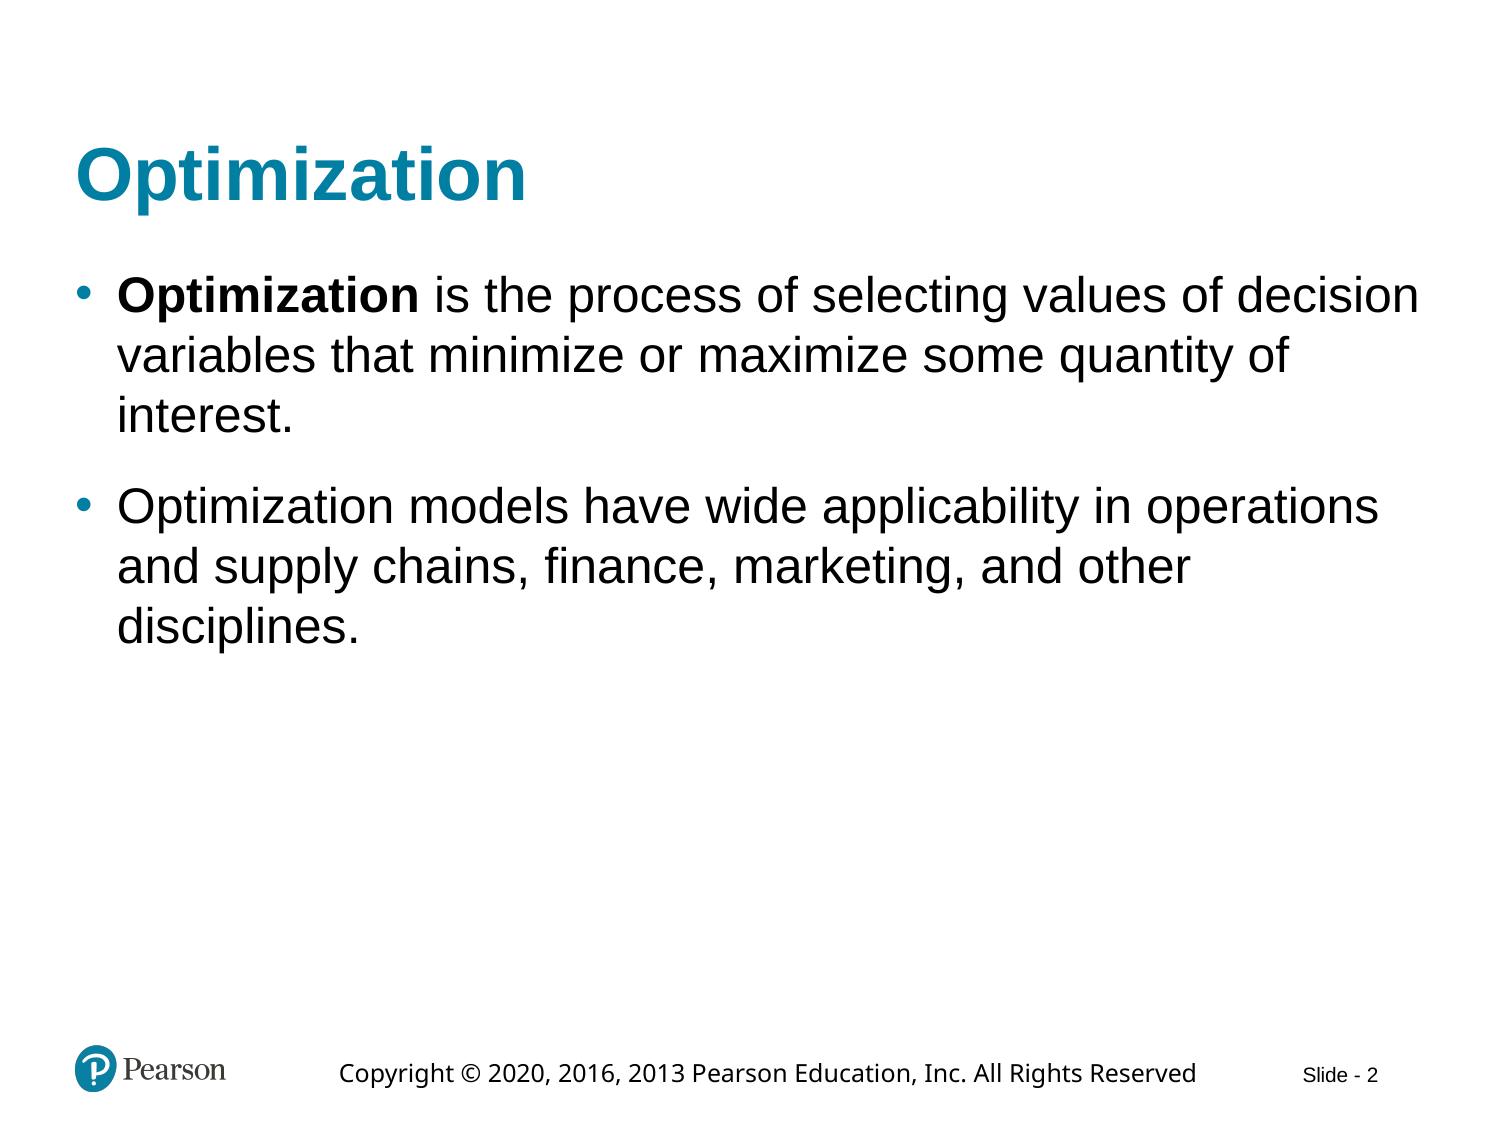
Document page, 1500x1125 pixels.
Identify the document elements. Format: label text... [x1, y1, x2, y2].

picture [75, 1045, 90, 1061]
picture [75, 1078, 86, 1092]
title Optimization [75, 35, 1425, 216]
list Optimization is the process of selecting values of decision variables that minimize or maximize some quantity of interest. Optimization models have wide applicability in operations and supply chains, finance, marketing, and other disciplines. [75, 262, 1425, 900]
picture [83, 1054, 109, 1079]
picture [101, 1045, 226, 1092]
